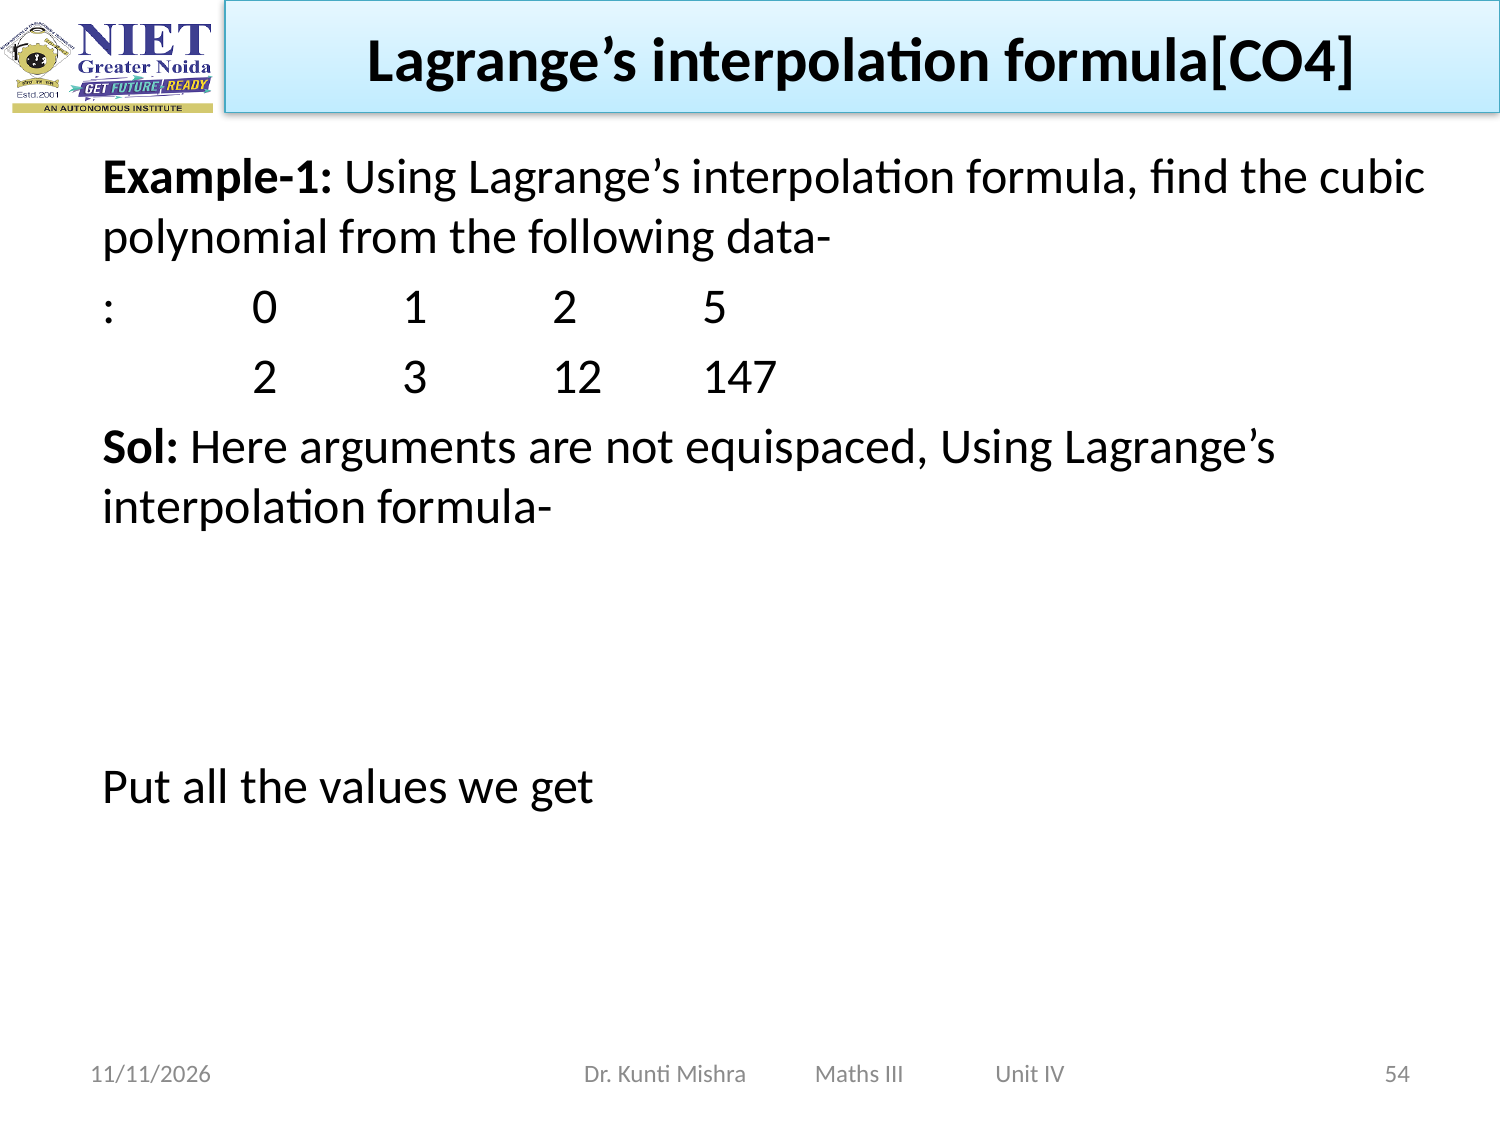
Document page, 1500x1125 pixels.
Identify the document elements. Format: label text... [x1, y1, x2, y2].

footer Dr. Kunti Mishra Maths III Unit IV [412, 1042, 1074, 1103]
slide_number 54 [1074, 1042, 1425, 1103]
picture [0, 22, 213, 113]
text_box Lagrange’s interpolation formula[CO4] [224, 0, 1500, 113]
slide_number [75, 1042, 412, 1103]
